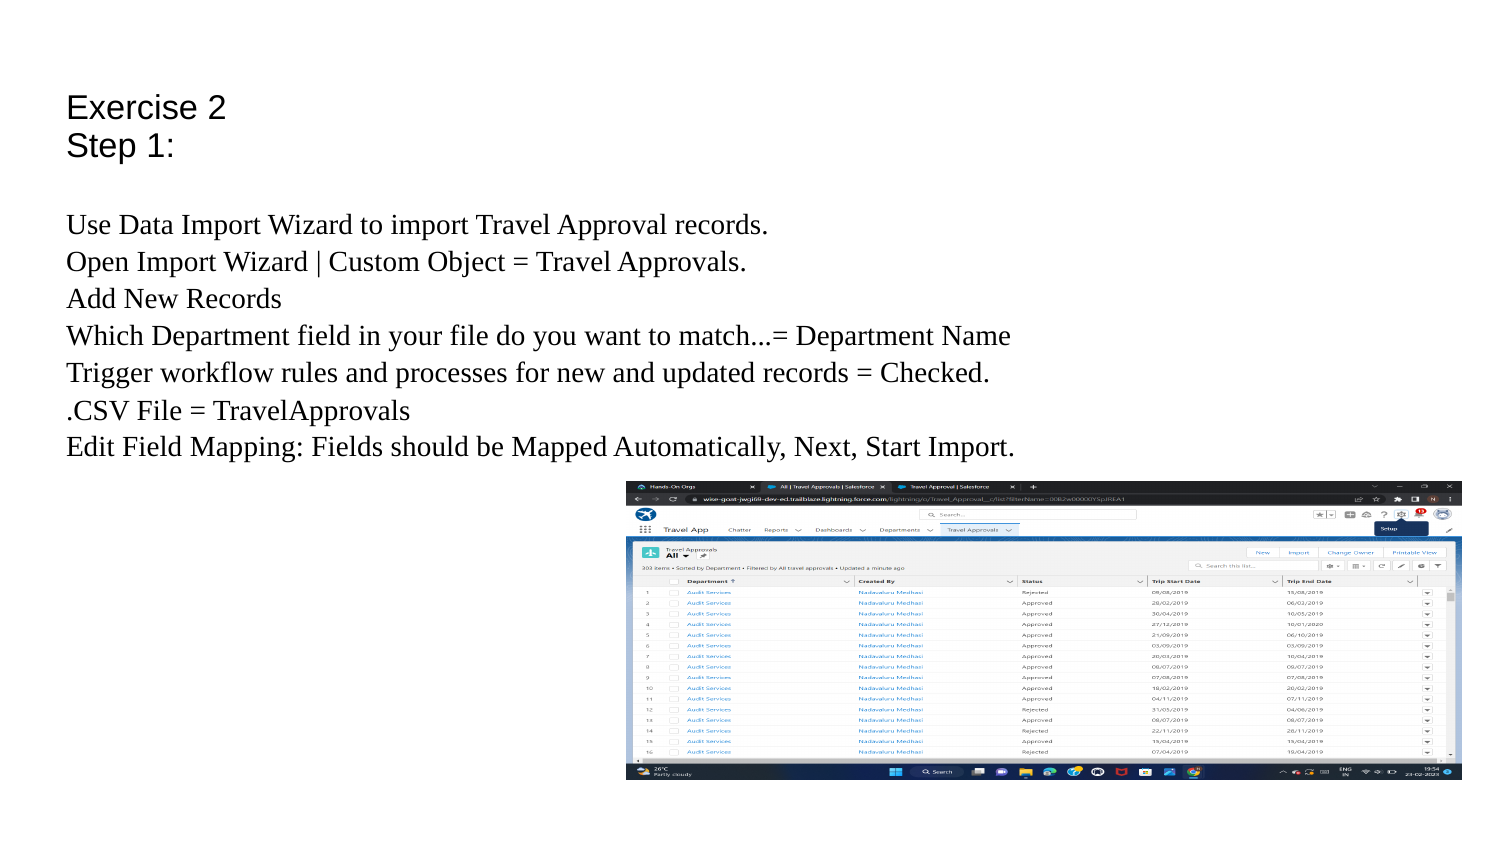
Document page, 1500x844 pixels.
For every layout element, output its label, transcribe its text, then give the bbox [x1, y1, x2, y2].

title Exercise 2 Step 1: [51, 72, 1449, 181]
picture [626, 481, 1462, 780]
list Use Data Import Wizard to import Travel Approval records. Open Import Wizard | Custom Object = Travel Approvals. Add New Records Which Department field in your file do you want to match...= Department Name Trigger workflow rules and processes for new and updated records = Checked. .CSV File = TravelApprovals Edit Field Mapping: Fields should be Mapped Automatically, Next, Start Import. [51, 189, 1449, 750]
